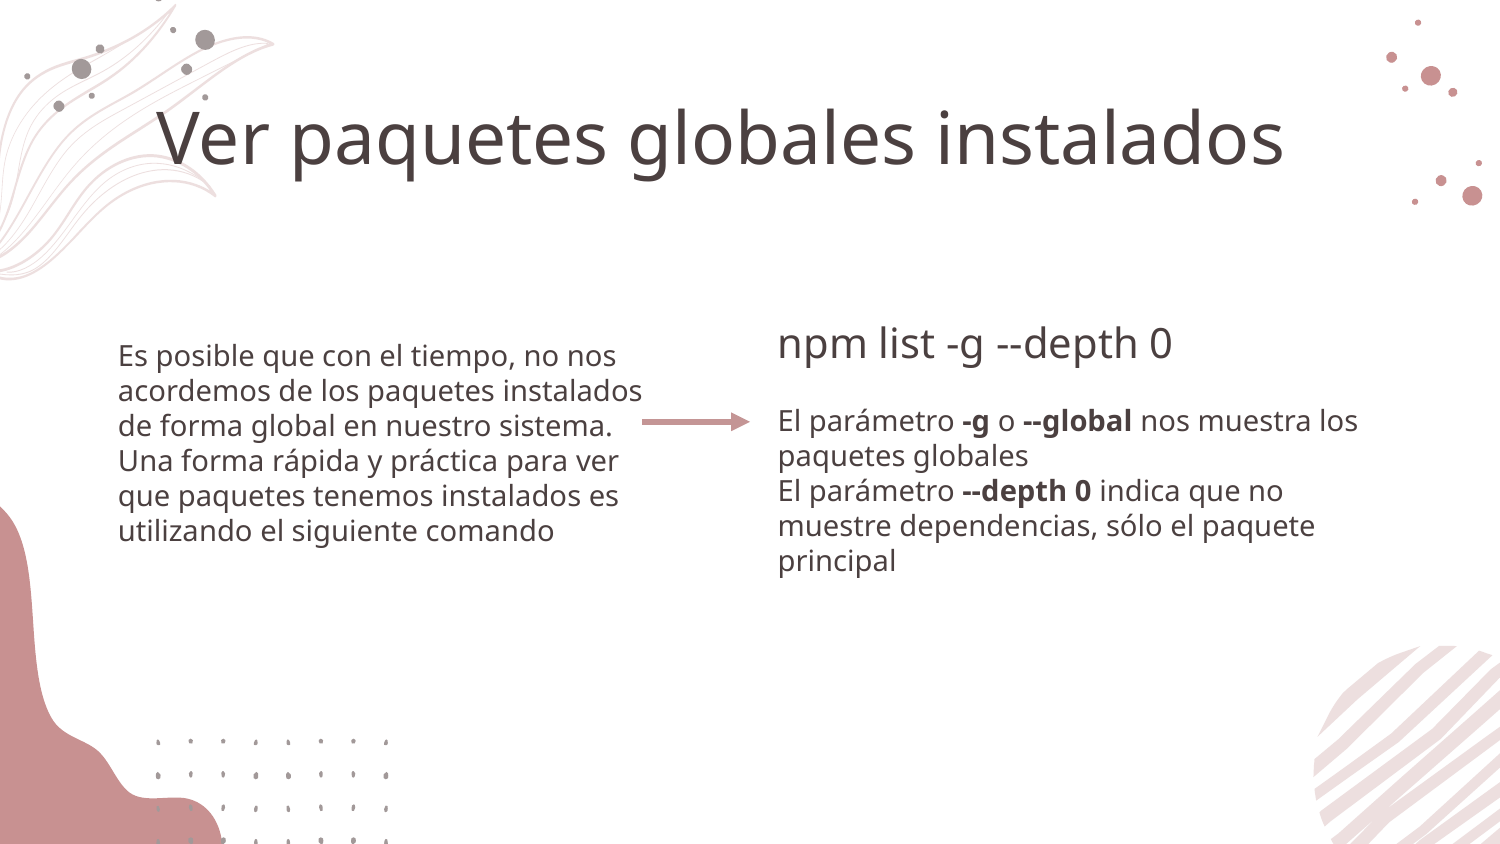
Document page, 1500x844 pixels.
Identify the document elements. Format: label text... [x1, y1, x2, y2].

subtitle npm list -g --depth 0 El parámetro -g o --global nos muestra los paquetes globales El parámetro --depth 0 indica que no muestre dependencias, sólo el paquete principal [739, 217, 1383, 756]
subtitle Es posible que con el tiempo, no nos acordemos de los paquetes instalados de forma global en nuestro sistema. Una forma rápida y práctica para ver que paquetes tenemos instalados es utilizando el siguiente comando [79, 183, 674, 721]
title Ver paquetes globales instalados [79, 88, 1382, 183]
